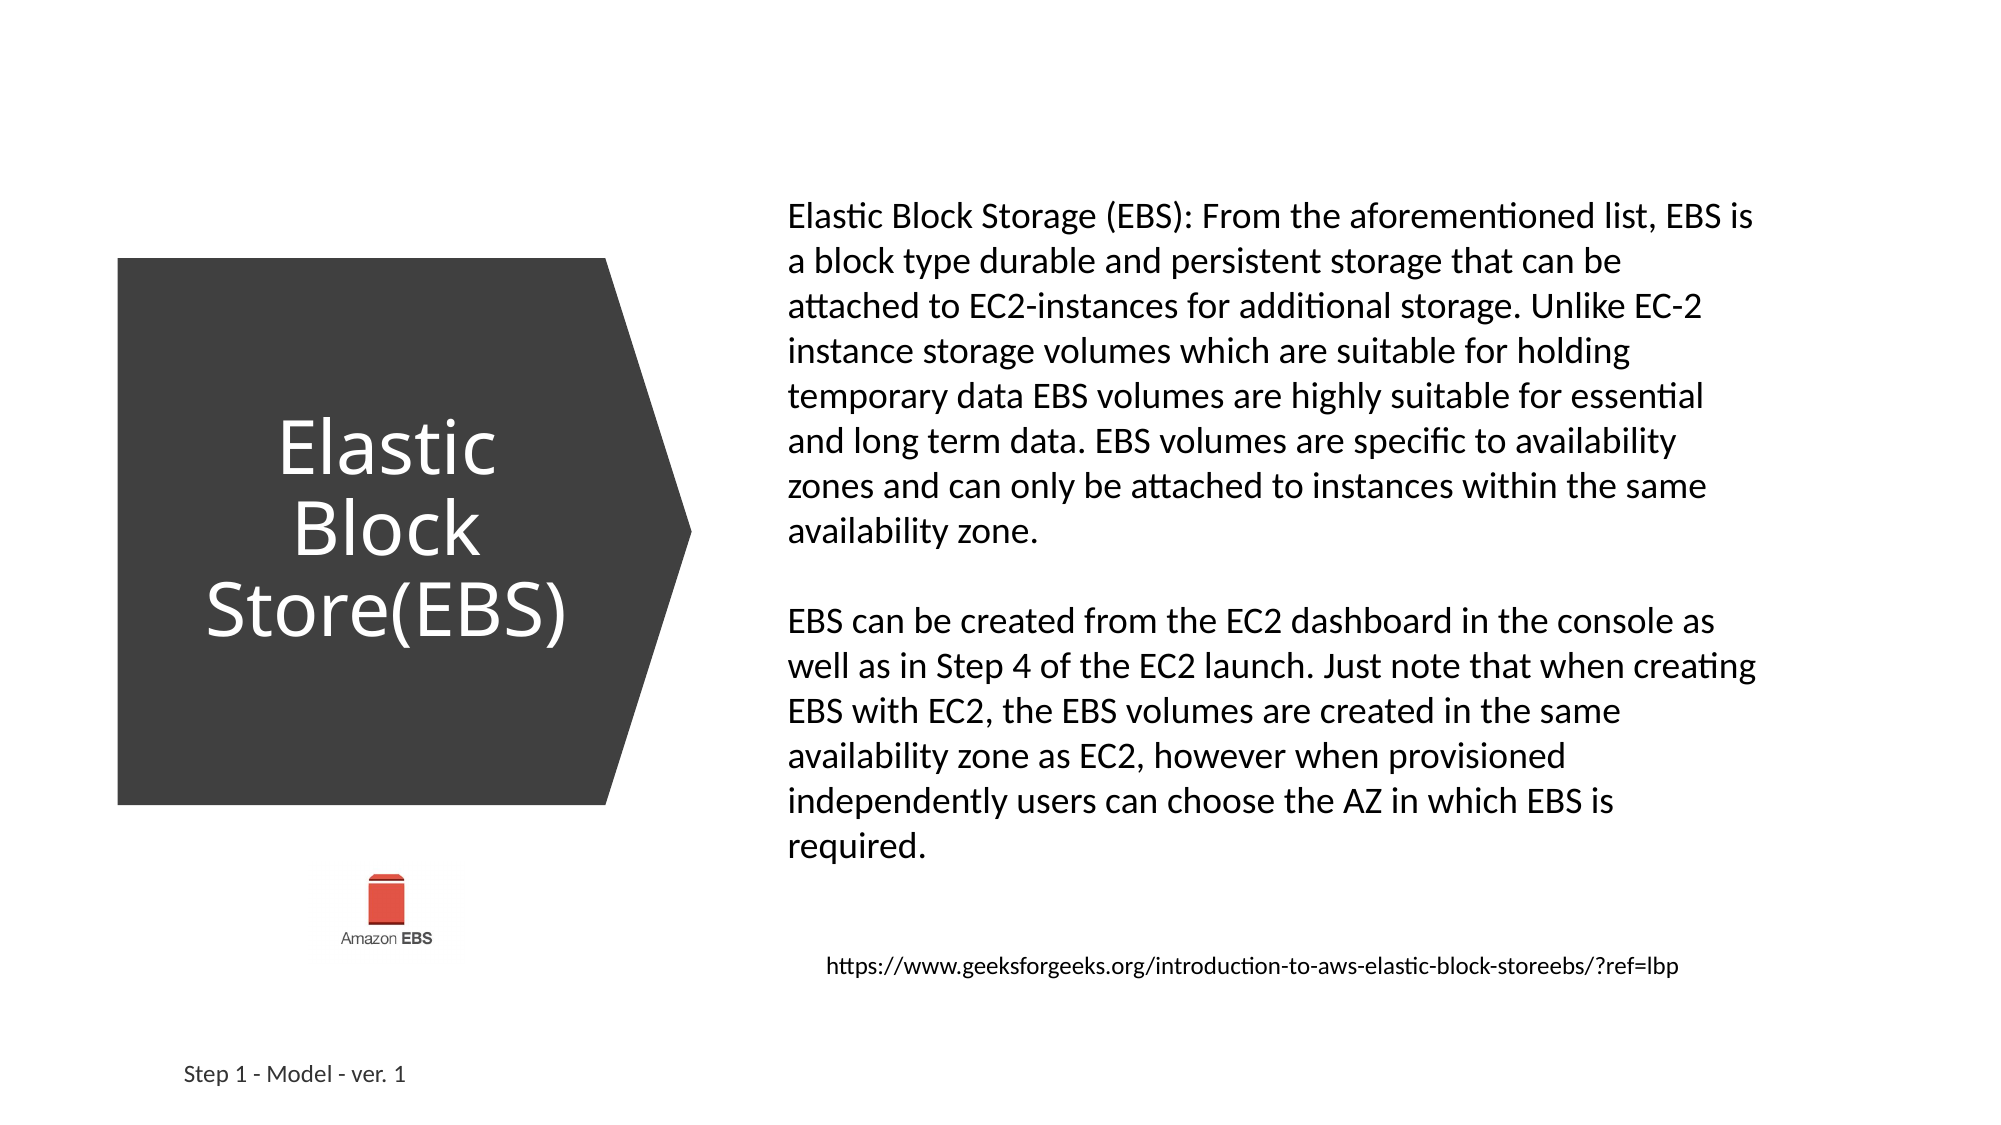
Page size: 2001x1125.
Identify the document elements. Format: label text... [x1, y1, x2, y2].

picture [308, 861, 465, 964]
footer Step 1 - Model - ver. 1 [168, 1042, 1188, 1103]
title Elastic Block Store(EBS) [168, 322, 605, 741]
text_box Elastic Block Storage (EBS): From the aforementioned list, EBS is a block type durable and persistent storage that can be attached to EC2-instances for additional storage. Unlike EC-2 instance storage volumes which are suitable for holding temporary data EBS volumes are highly suitable for essential and long term data. EBS volumes are specific to availability zones and can only be attached to instances within the same availability zone. EBS can be created from the EC2 dashboard in the console as well as in Step 4 of the EC2 launch. Just note that when creating EBS with EC2, the EBS volumes are created in the same availability zone as EC2, however when provisioned independently users can choose the AZ in which EBS is required. [772, 183, 1773, 873]
text_box [116, 257, 693, 807]
text_box https://www.geeksforgeeks.org/introduction-to-aws-elastic-block-storeebs/?ref=lbp [811, 941, 1812, 987]
